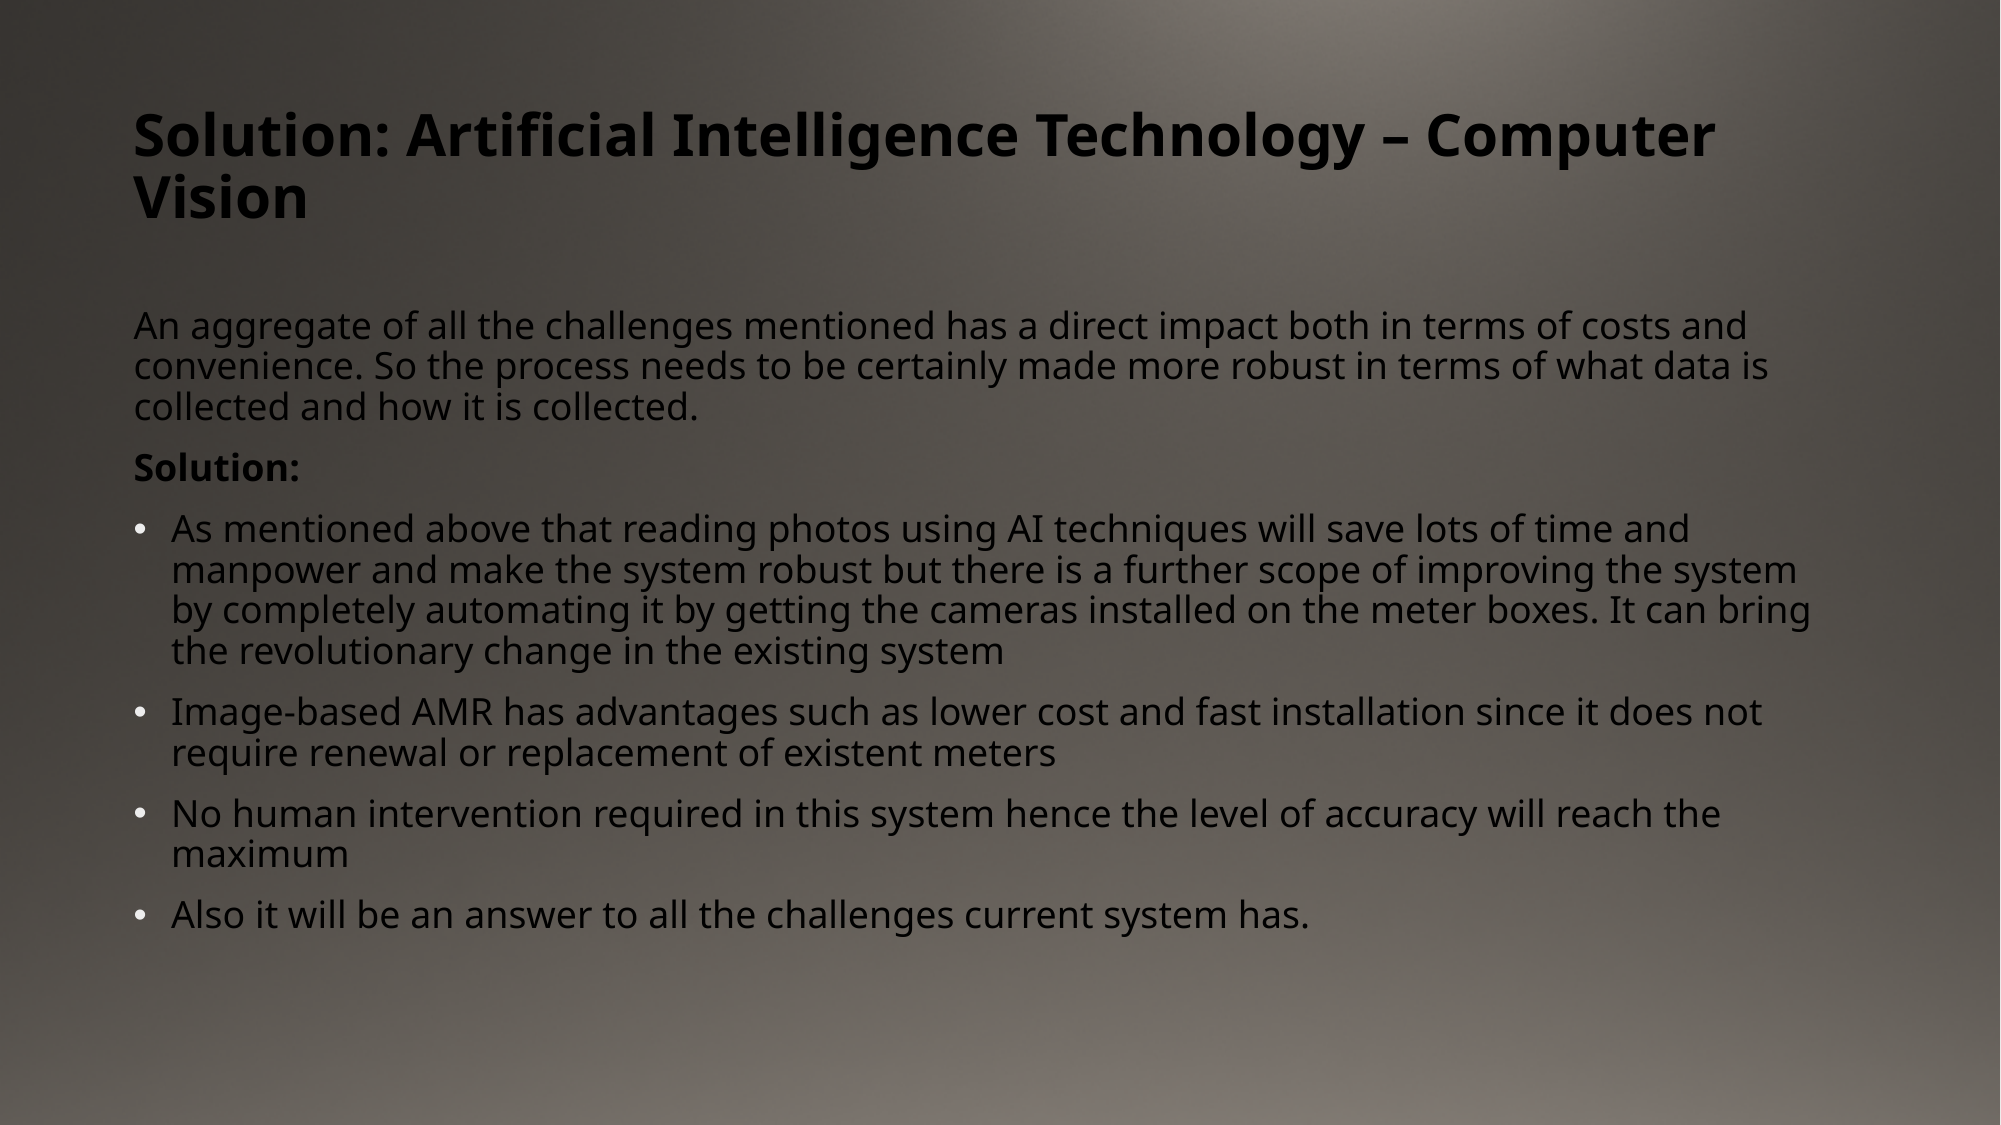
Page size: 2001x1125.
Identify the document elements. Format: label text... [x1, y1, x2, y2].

list An aggregate of all the challenges mentioned has a direct impact both in terms of costs and convenience. So the process needs to be certainly made more robust in terms of what data is collected and how it is collected. Solution: As mentioned above that reading photos using AI techniques will save lots of time and manpower and make the system robust but there is a further scope of improving the system by completely automating it by getting the cameras installed on the meter boxes. It can bring the revolutionary change in the existing system Image-based AMR has advantages such as lower cost and fast installation since it does not require renewal or replacement of existent meters No human intervention required in this system hence the level of accuracy will reach the maximum Also it will be an answer to all the challenges current system has. [118, 299, 1863, 1014]
title Solution: Artificial Intelligence Technology – Computer Vision [118, 59, 1863, 278]
picture [0, 0, 2001, 1125]
